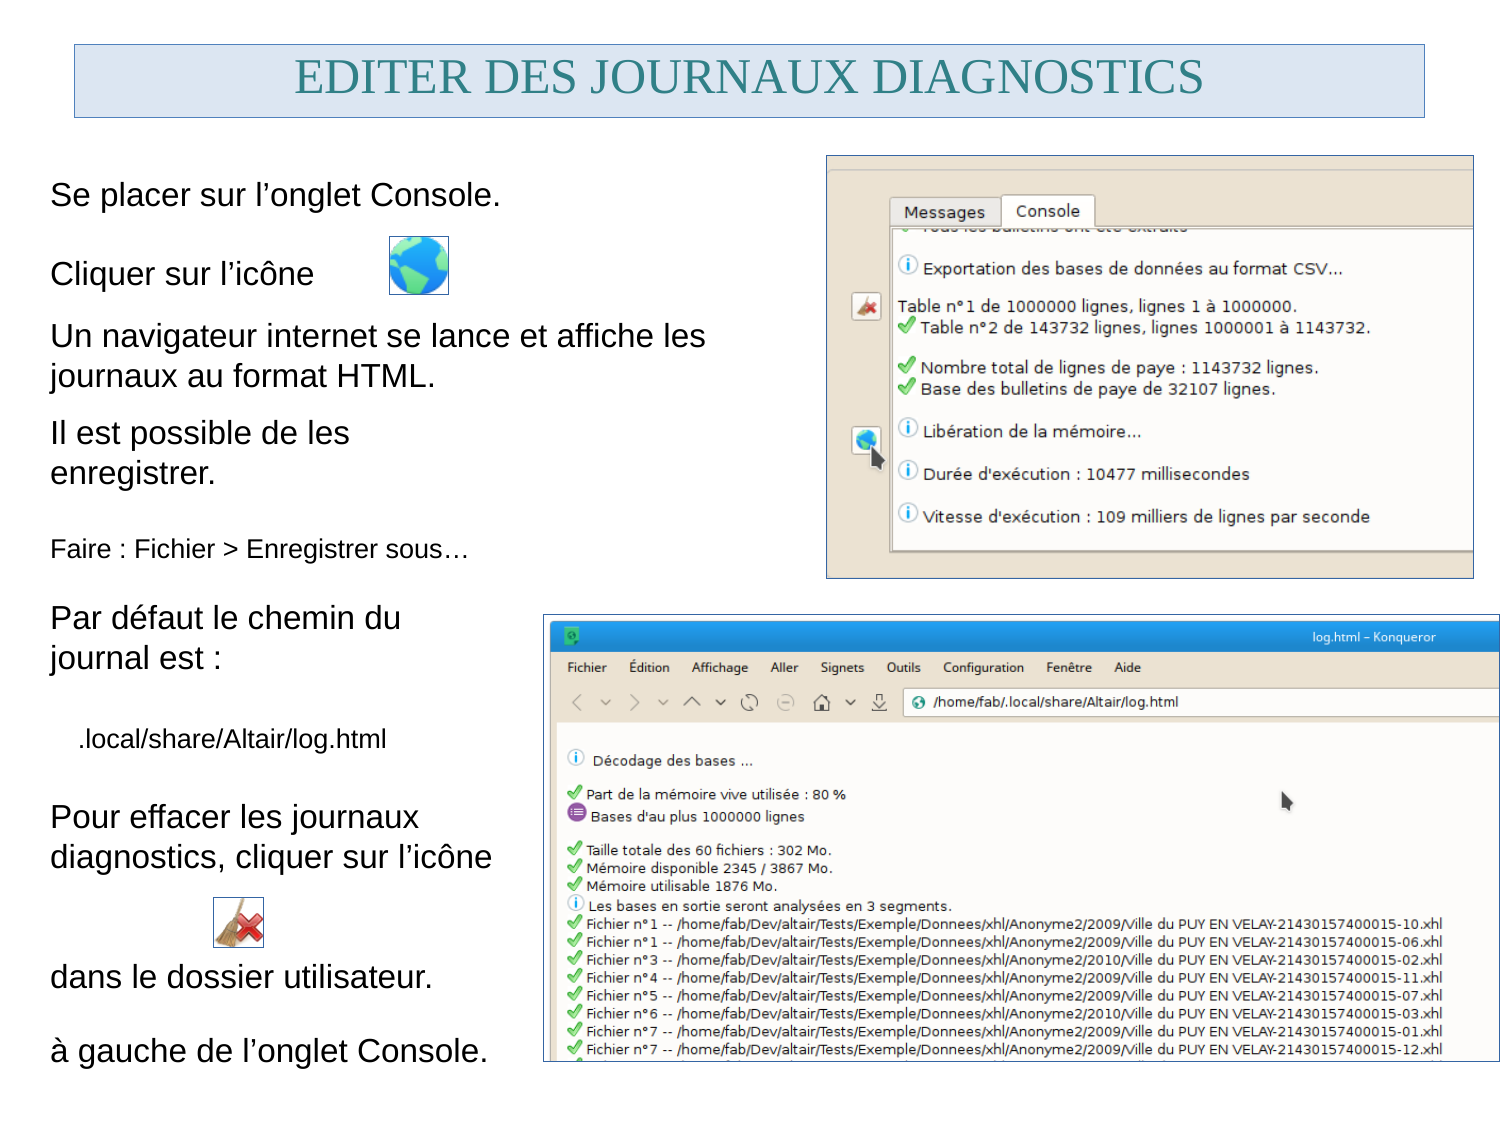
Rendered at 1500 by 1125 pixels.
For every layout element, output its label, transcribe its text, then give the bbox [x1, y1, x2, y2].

text_box Un navigateur internet se lance et affiche les journaux au format HTML. [35, 307, 815, 413]
picture [542, 613, 1500, 1063]
text_box Il est possible de les enregistrer. Faire : Fichier > Enregistrer sous… Par défaut le chemin du journal est : .local/share/Altair/log.html Pour effacer les journaux diagnostics, cliquer sur l’icône dans le dossier utilisateur. [35, 403, 519, 956]
picture [826, 155, 1474, 579]
picture [389, 235, 449, 295]
text_box à gauche de l’onglet Console. [35, 1021, 579, 1083]
text_box EDITER des JOURNAUX DIAGNOSTICS [74, 44, 1425, 118]
text_box Se placer sur l’onglet Console. Cliquer sur l’icône [35, 165, 821, 474]
picture [213, 896, 264, 948]
